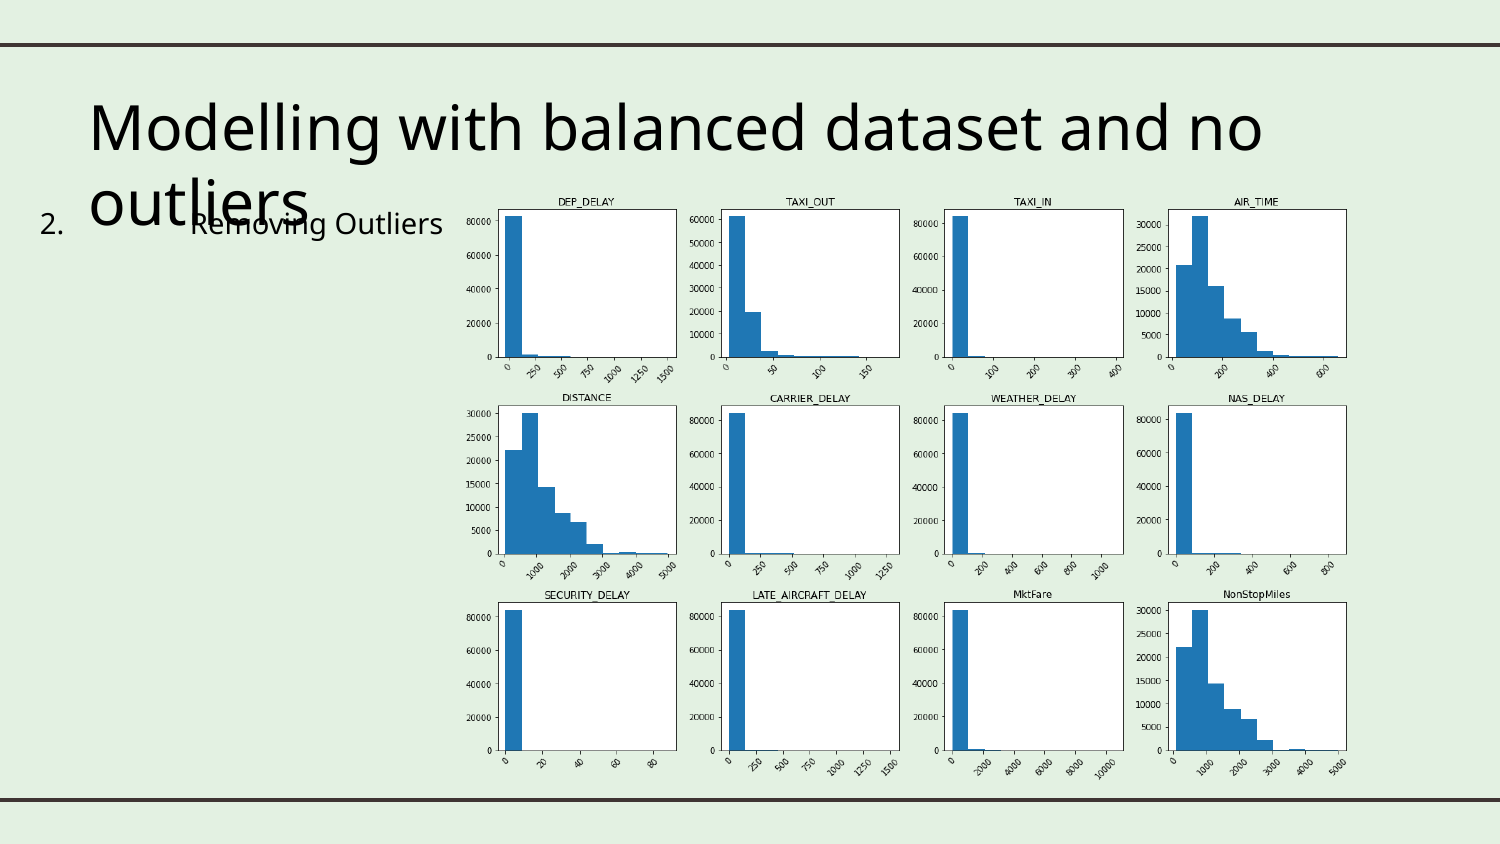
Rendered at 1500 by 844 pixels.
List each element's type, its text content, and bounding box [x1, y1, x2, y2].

picture [458, 190, 1354, 786]
text_box 2. Removing Outliers [25, 190, 456, 256]
title Modelling with balanced dataset and no outliers [73, 72, 1427, 167]
